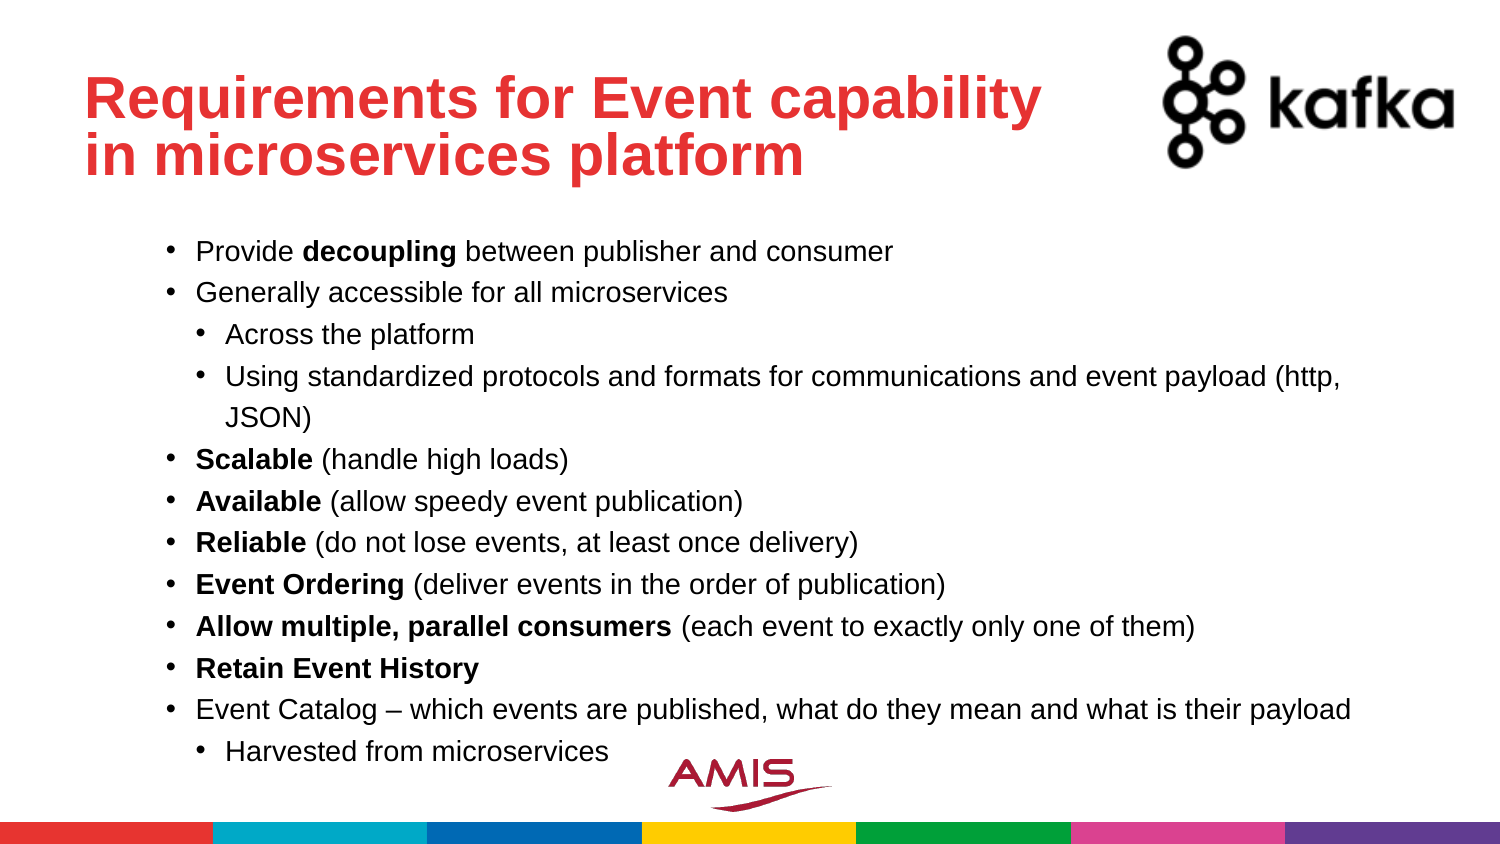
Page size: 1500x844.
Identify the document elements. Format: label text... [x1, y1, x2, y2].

picture [0, 822, 1500, 844]
list Provide decoupling between publisher and consumer Generally accessible for all microservices Across the platform Using standardized protocols and formats for communications and event payload (http, JSON) Scalable (handle high loads) Available (allow speedy event publication) Reliable (do not lose events, at least once delivery) Event Ordering (deliver events in the order of publication) Allow multiple, parallel consumers (each event to exactly only one of them) Retain Event History Event Catalog – which events are published, what do they mean and what is their payload Harvested from microservices [165, 225, 1364, 772]
title Requirements for Event capability in microservices platform [84, 72, 1142, 190]
picture [668, 772, 832, 812]
picture [1142, 15, 1475, 190]
